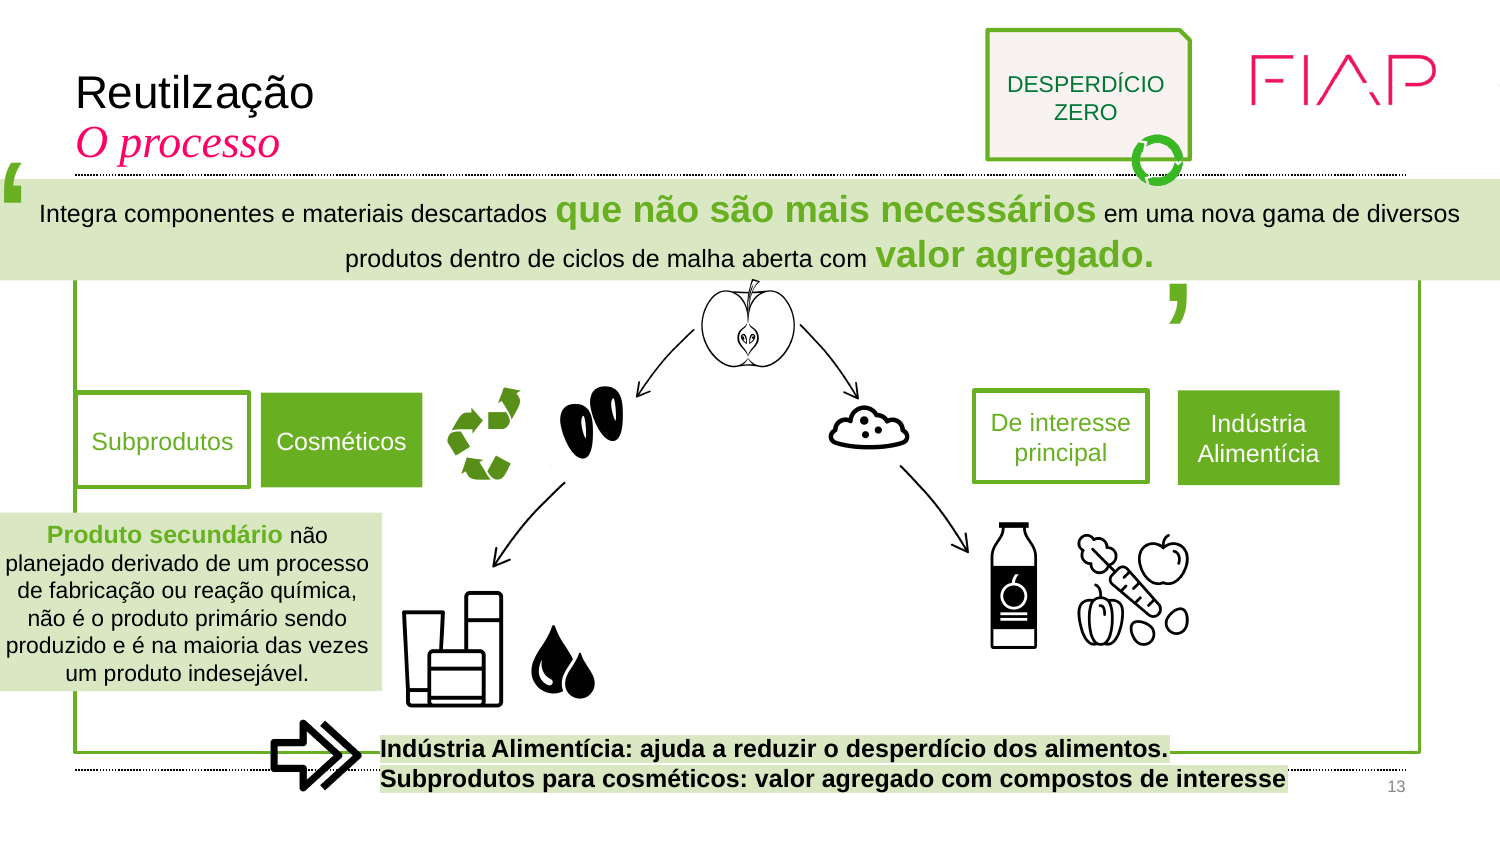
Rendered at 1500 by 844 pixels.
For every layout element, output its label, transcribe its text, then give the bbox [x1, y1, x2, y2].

text_box ‘ [0, 106, 50, 188]
picture [1051, 520, 1214, 660]
title Reutilzação [75, 81, 985, 109]
text_box Produto secundário não planejado derivado de um processo de fabricação ou reação química, não é o produto primário sendo produzido e é na maioria das vezes um produto indesejável. [0, 512, 383, 692]
text_box [73, 281, 678, 585]
text_box [388, 281, 1422, 755]
text_box [73, 692, 374, 755]
text_box DESPERDÍCIO ZERO [985, 27, 1192, 162]
text_box Indústria Alimentícia: ajuda a reduzir o desperdício dos alimentos. Subprodutos para cosméticos: valor agregado com compostos de interesse [388, 732, 1415, 771]
slide_number 13 [1328, 771, 1406, 798]
text_box Integra componentes e materiais descartados que não são mais necessários em uma nova gama de diversos produtos dentro de ciclos de malha aberta com valor agregado. [0, 179, 1500, 281]
picture [982, 515, 1049, 655]
text_box ’ [1159, 227, 1216, 309]
picture [249, 271, 981, 813]
picture [1120, 0, 1500, 197]
subtitle O processo [75, 111, 985, 160]
